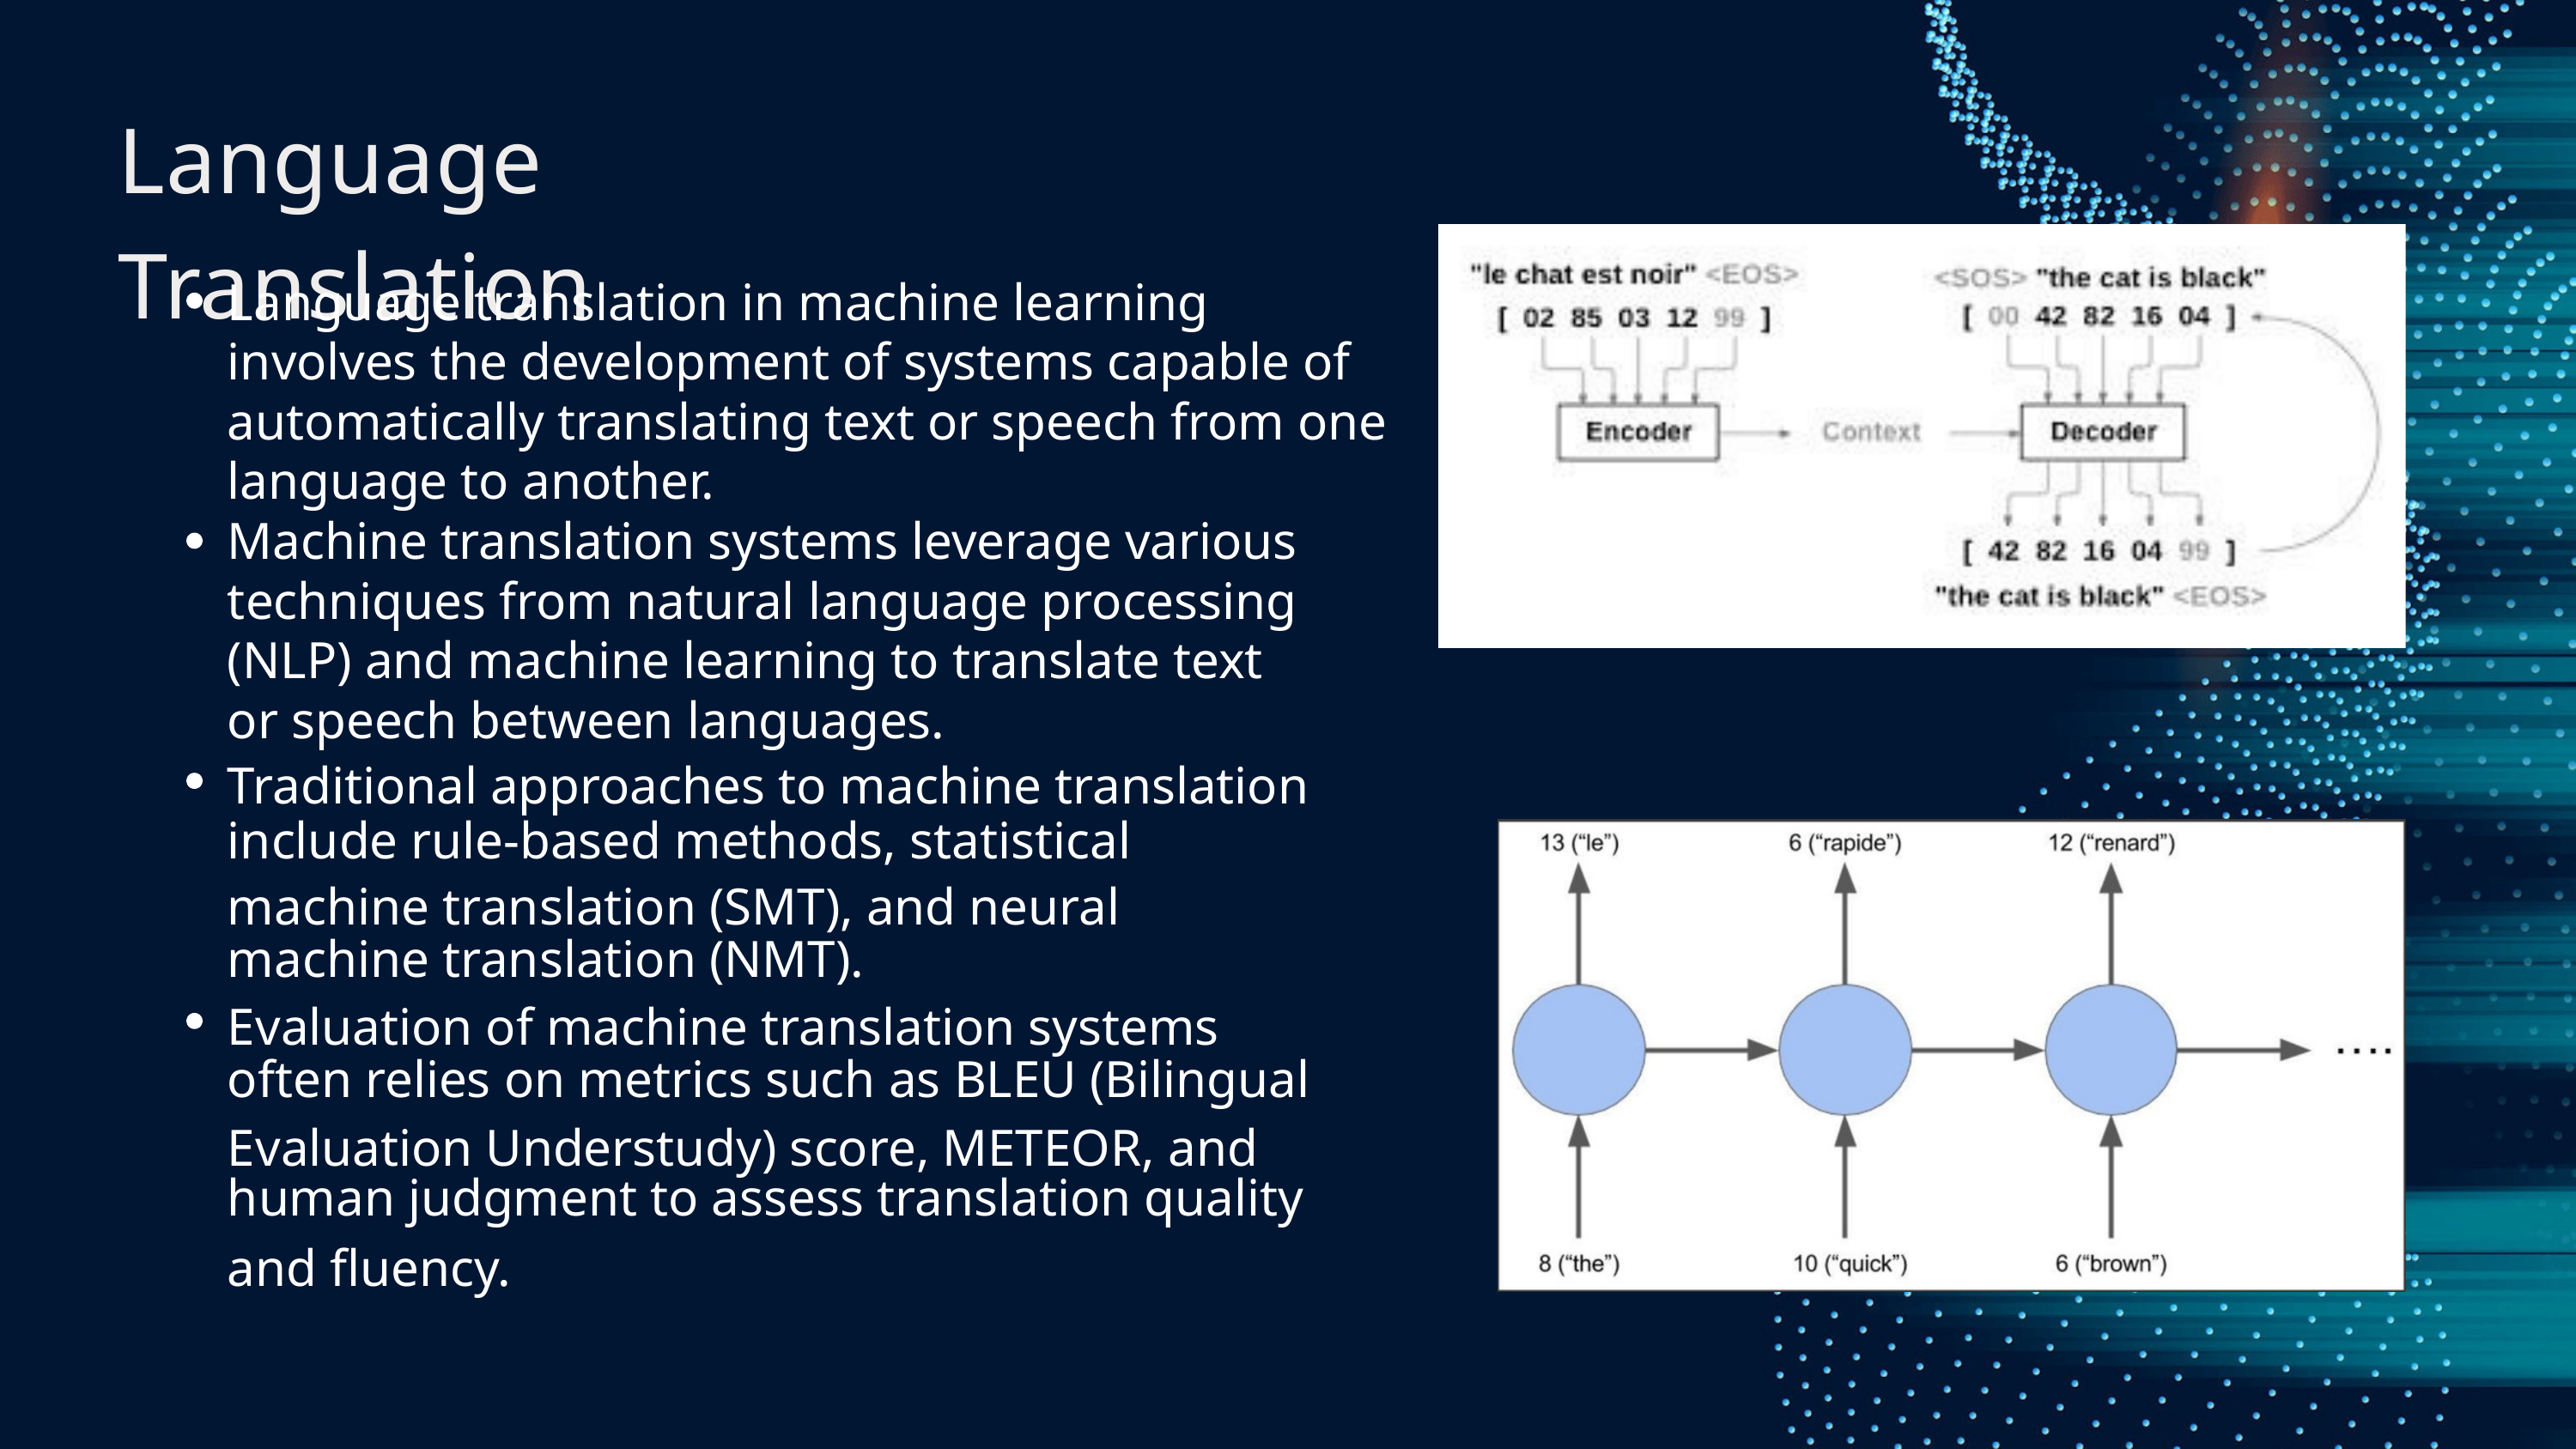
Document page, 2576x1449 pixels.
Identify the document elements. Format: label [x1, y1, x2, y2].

text_box [185, 1012, 204, 1029]
text_box [185, 532, 204, 549]
text_box [185, 772, 204, 790]
text_box [0, 0, 2576, 1449]
text_box [185, 292, 204, 309]
